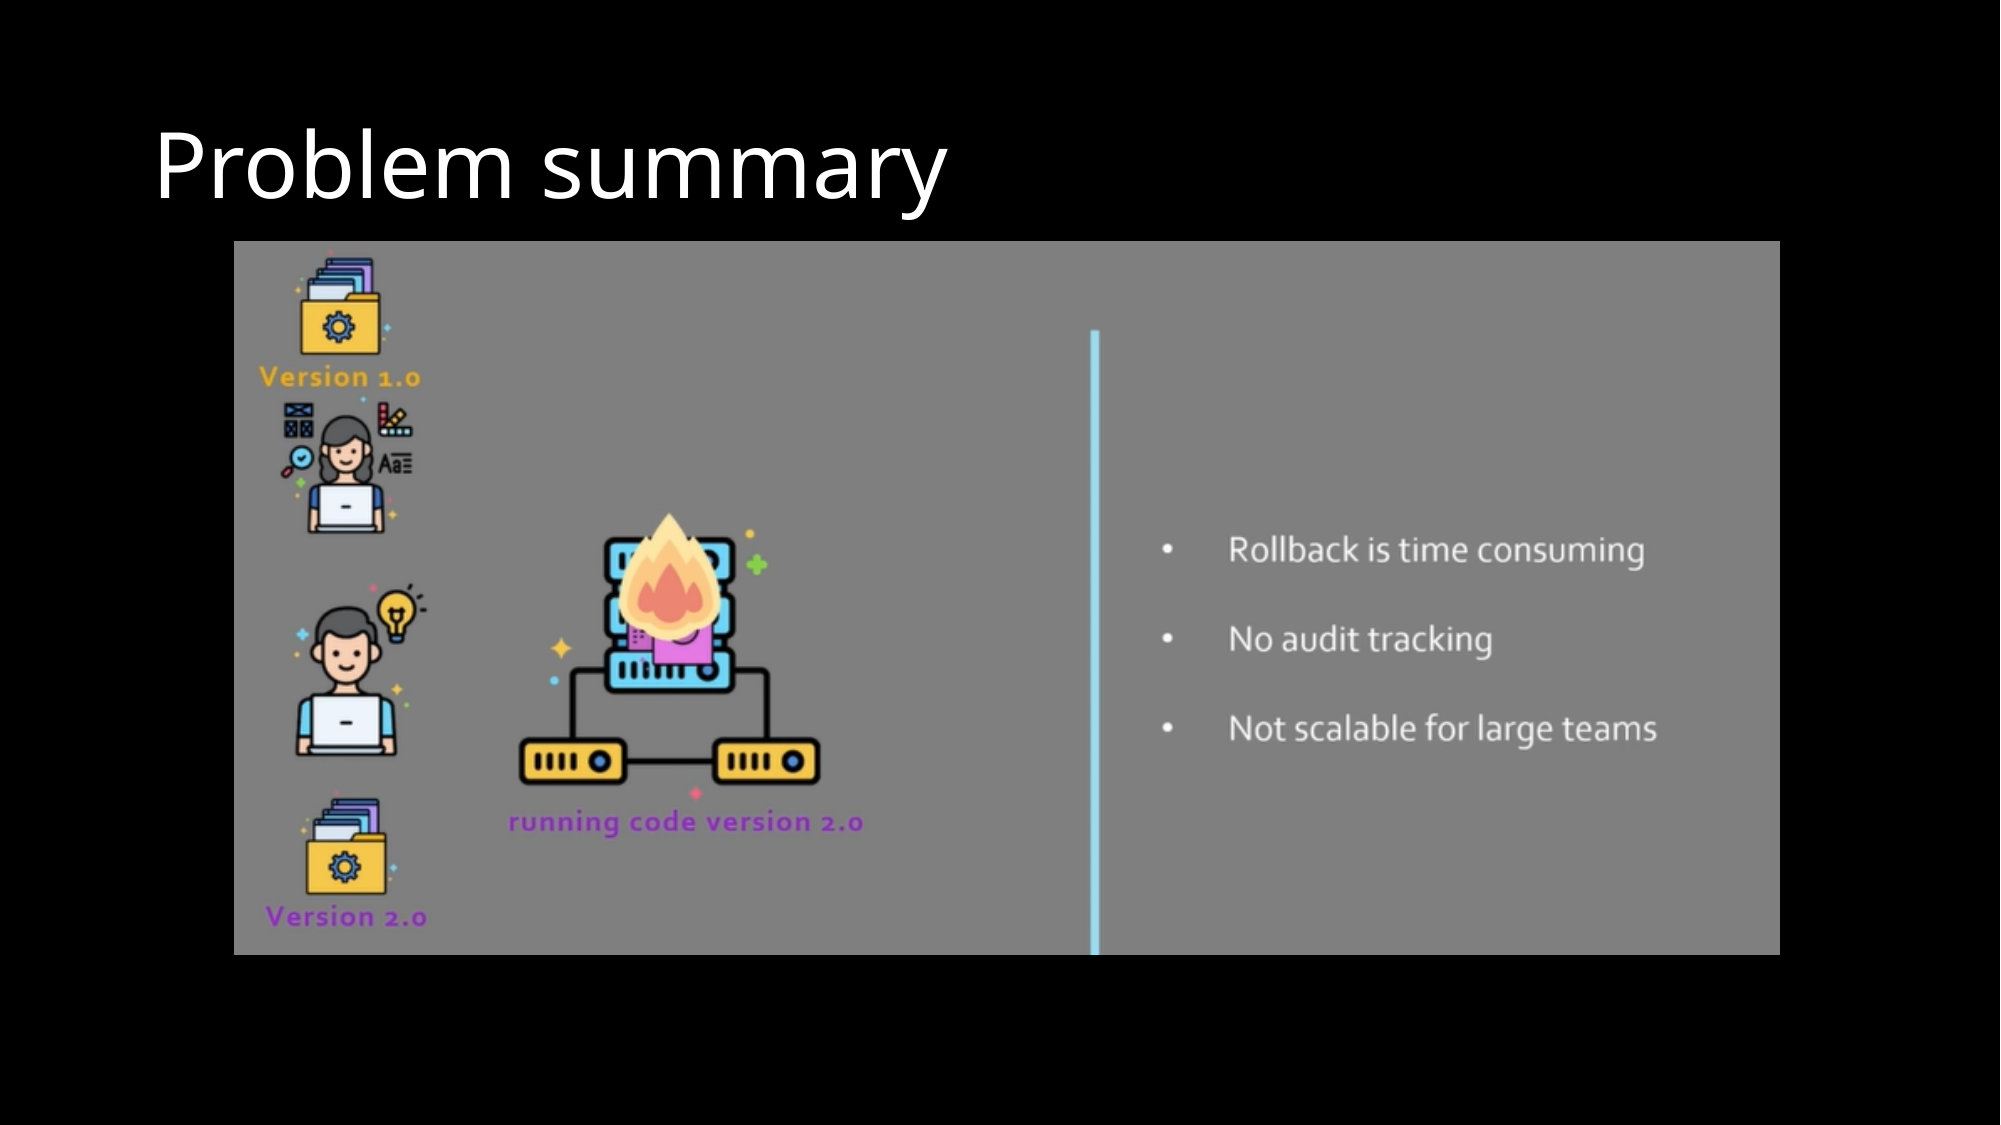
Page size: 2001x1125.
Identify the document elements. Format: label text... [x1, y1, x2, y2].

picture [234, 241, 1780, 955]
title Problem summary [137, 59, 1863, 278]
list [137, 299, 1863, 1014]
